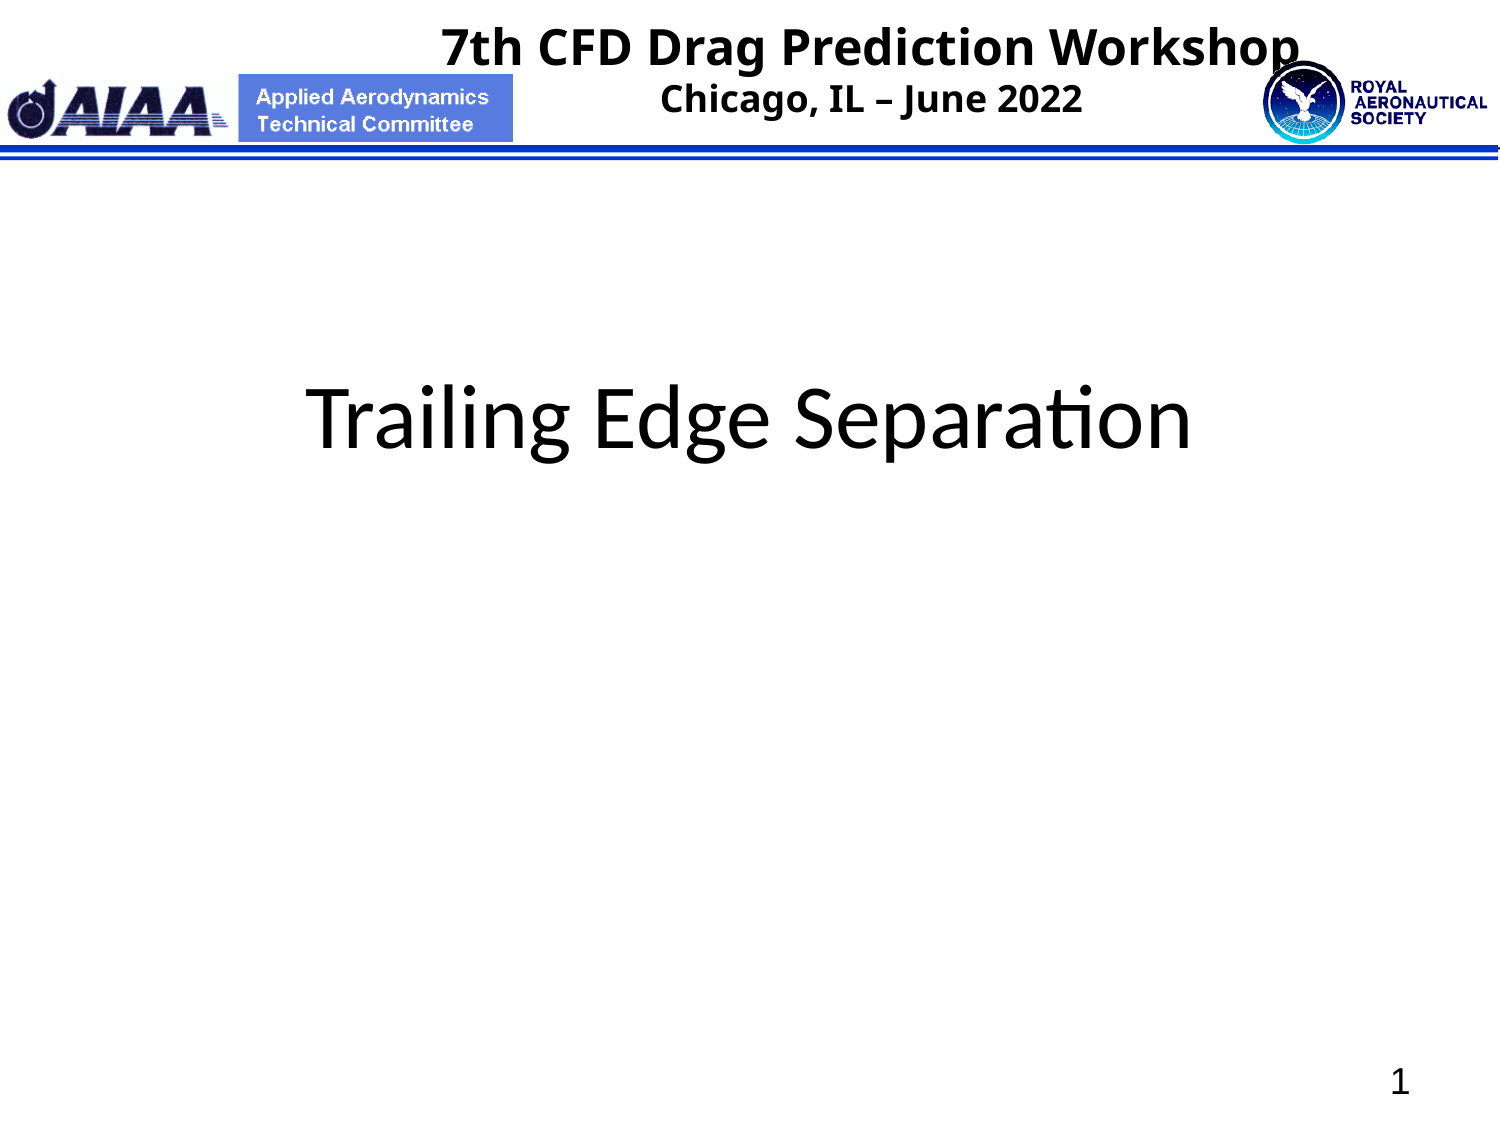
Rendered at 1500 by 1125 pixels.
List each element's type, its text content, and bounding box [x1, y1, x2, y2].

picture [0, 74, 513, 142]
picture [1259, 36, 1488, 147]
title Trailing Edge Separation [112, 349, 1388, 591]
